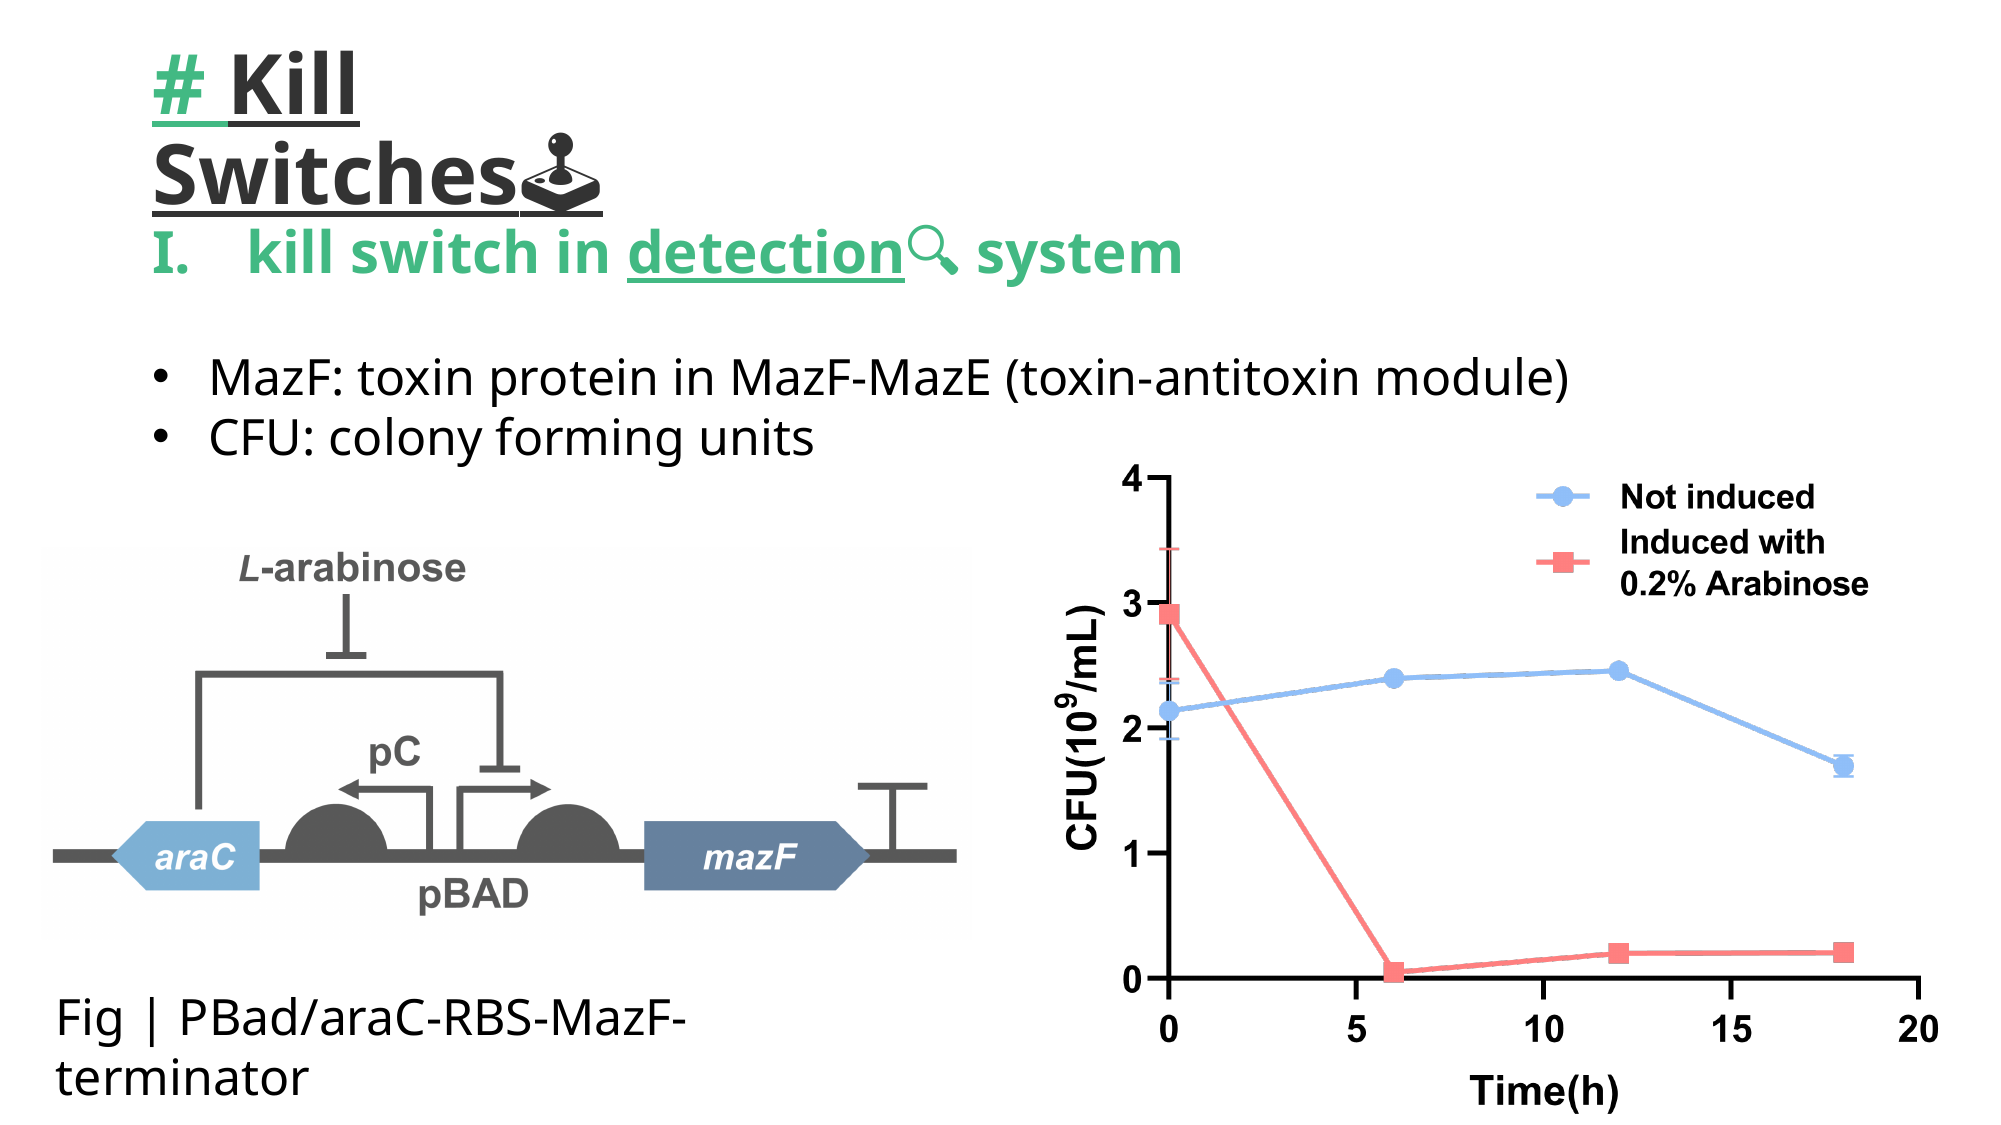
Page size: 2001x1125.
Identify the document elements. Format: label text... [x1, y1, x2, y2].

title # Kill Switches🕹 [137, 24, 773, 207]
text_box Fig | PBad/araC-RBS-MazF-terminator [41, 977, 958, 1113]
picture [1011, 407, 2000, 1125]
picture [41, 547, 972, 940]
text_box kill switch in detection🔍 system MazF: toxin protein in MazF-MazE (toxin-antitoxin module) CFU: colony forming units [137, 207, 1632, 473]
